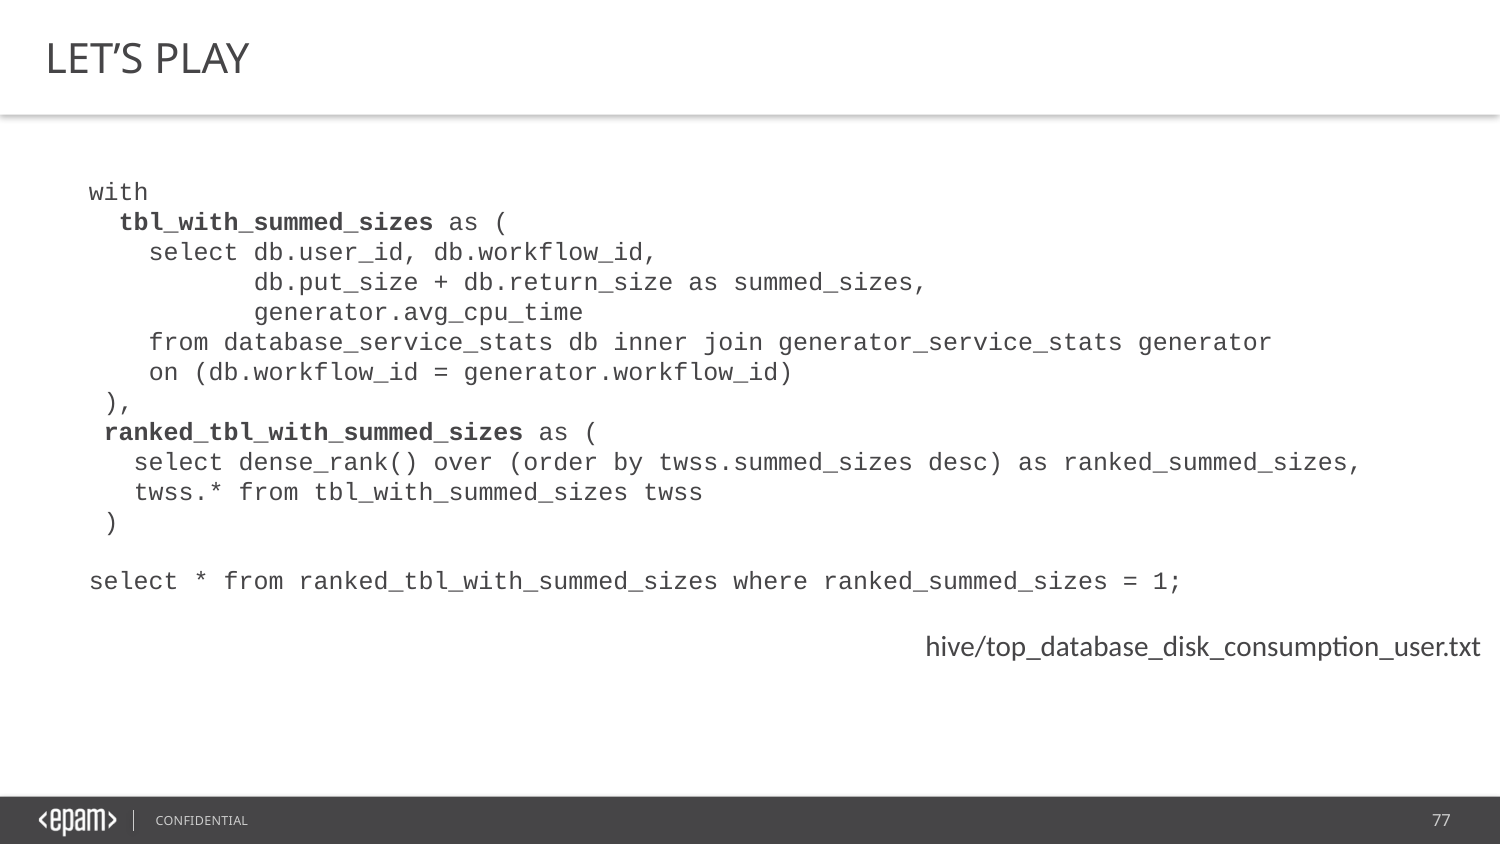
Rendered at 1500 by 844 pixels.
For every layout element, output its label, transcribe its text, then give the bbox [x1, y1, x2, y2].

picture [38, 808, 117, 837]
text_box hive/top_database_disk_consumption_user.txt [473, 619, 1497, 670]
text_box with tbl_with_summed_sizes as ( select db.user_id, db.workflow_id, db.put_size + db.return_size as summed_sizes, generator.avg_cpu_time from database_service_stats db inner join generator_service_stats generator on (db.workflow_id = generator.workflow_id) ), ranked_tbl_with_summed_sizes as ( select dense_rank() over (order by twss.summed_sizes desc) as ranked_summed_sizes, twss.* from tbl_with_summed_sizes twss ) select * from ranked_tbl_with_summed_sizes where ranked_summed_sizes = 1; [73, 168, 1427, 603]
list Let’s Play [0, 0, 1500, 115]
